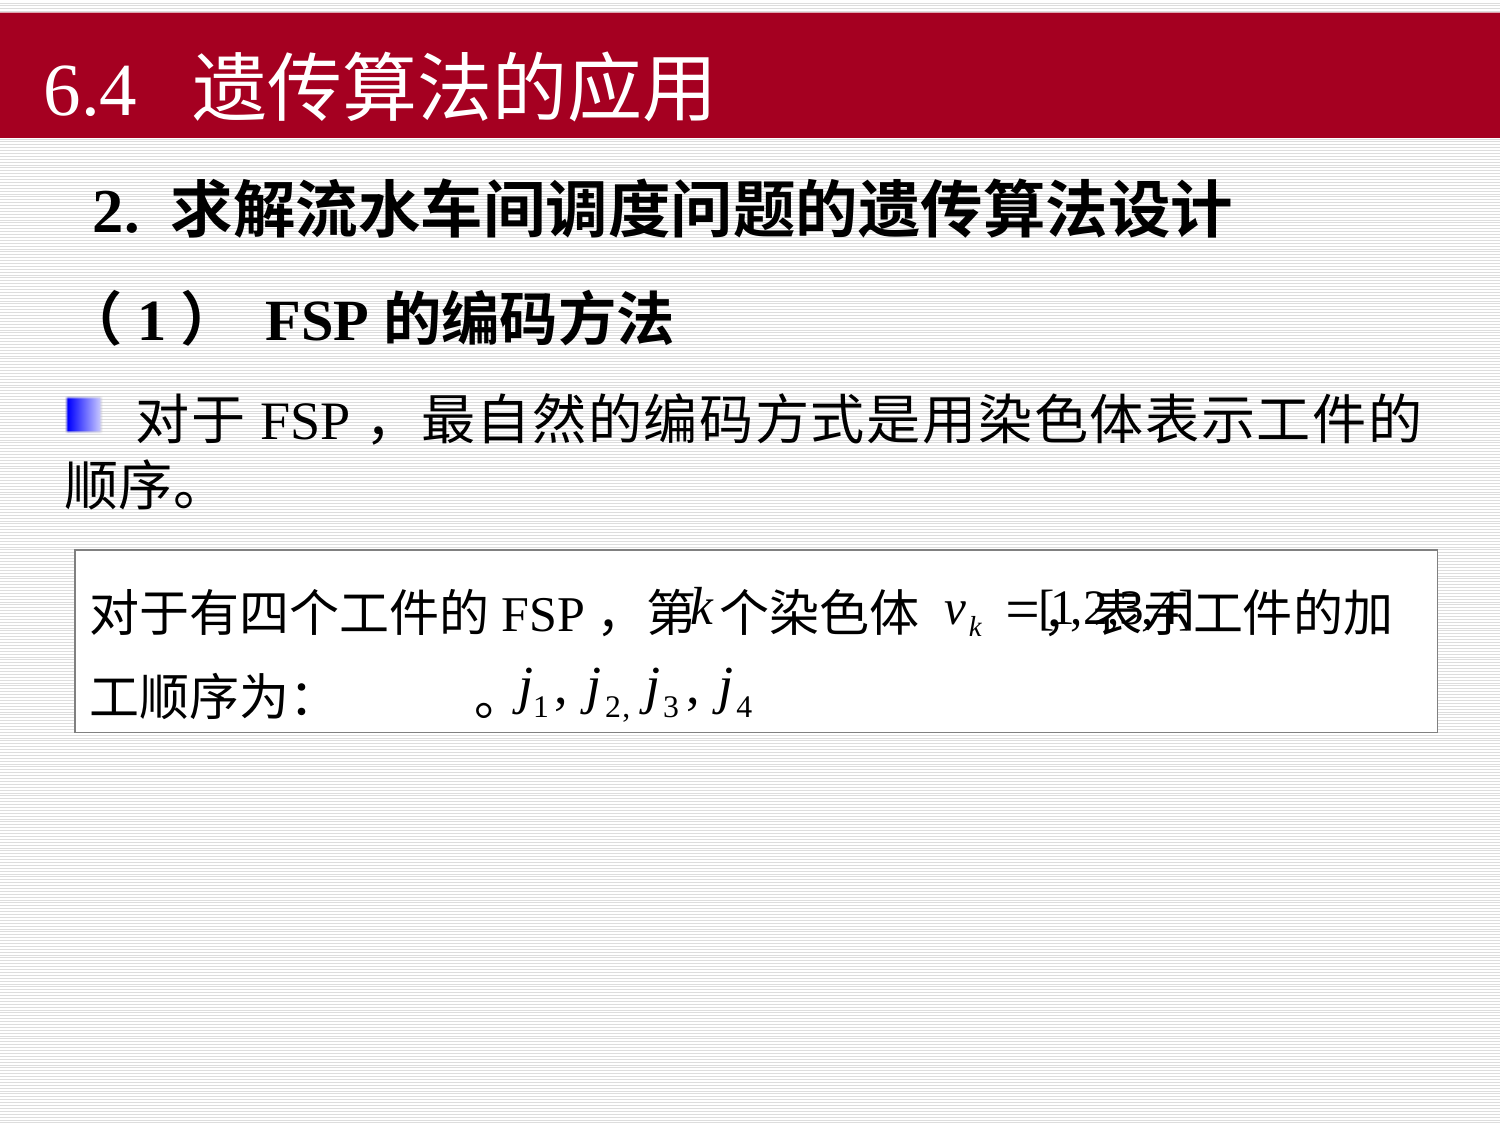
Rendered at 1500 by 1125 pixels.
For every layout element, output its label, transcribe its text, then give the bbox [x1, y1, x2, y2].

text_box （1） FSP的编码方法 对于FSP，最自然的编码方式是用染色体表示工件的顺序。 [50, 274, 1438, 524]
slide_number [1137, 1062, 1463, 1122]
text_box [74, 549, 1438, 735]
text_box 6.4 遗传算法的应用 [0, 12, 1500, 138]
picture [64, 395, 106, 437]
text_box 2. 求解流水车间调度问题的遗传算法设计 [62, 162, 1300, 253]
